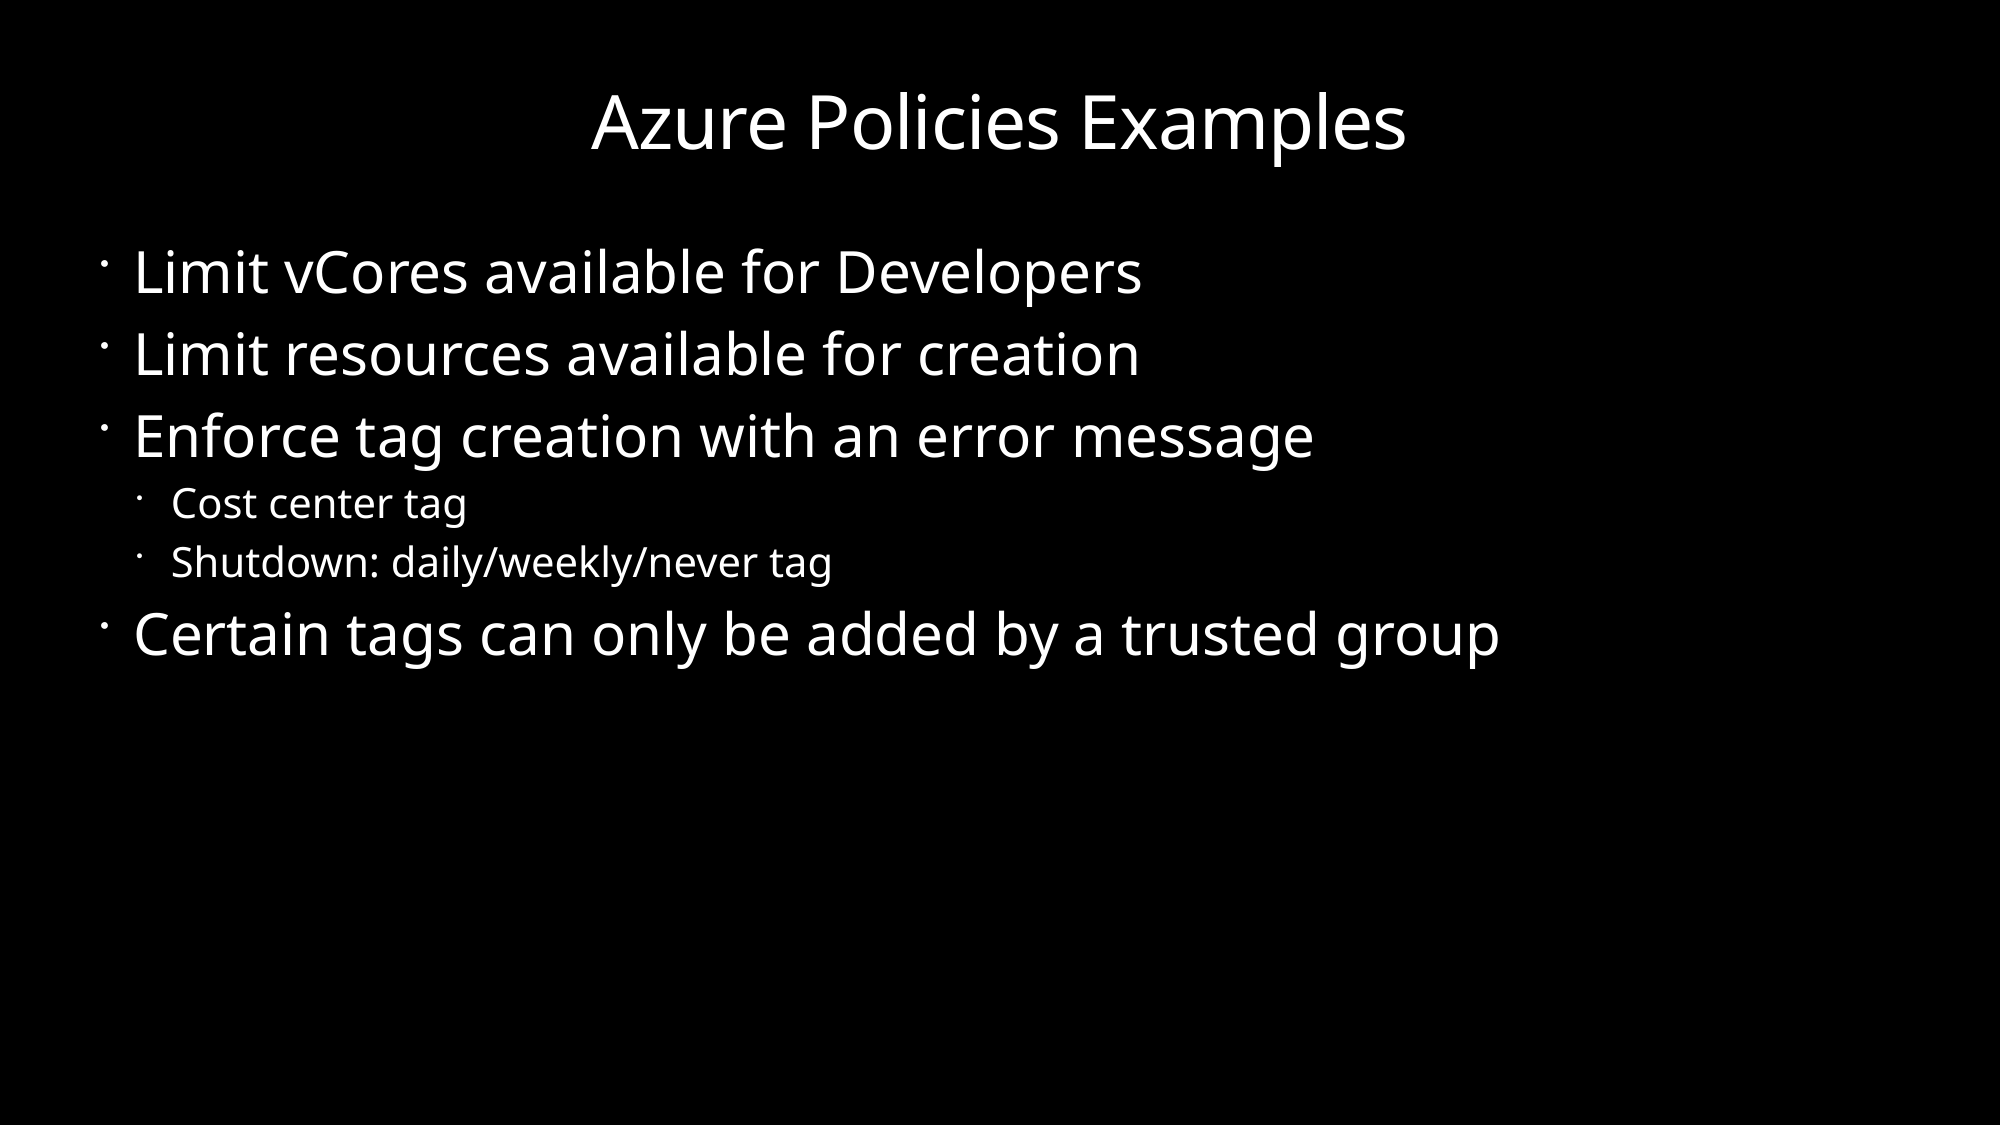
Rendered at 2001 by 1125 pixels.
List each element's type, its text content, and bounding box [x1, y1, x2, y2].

title Azure Policies Examples [96, 75, 1904, 166]
list Limit vCores available for Developers Limit resources available for creation Enforce tag creation with an error message Cost center tag Shutdown: daily/weekly/never tag Certain tags can only be added by a trusted group [95, 235, 1904, 501]
